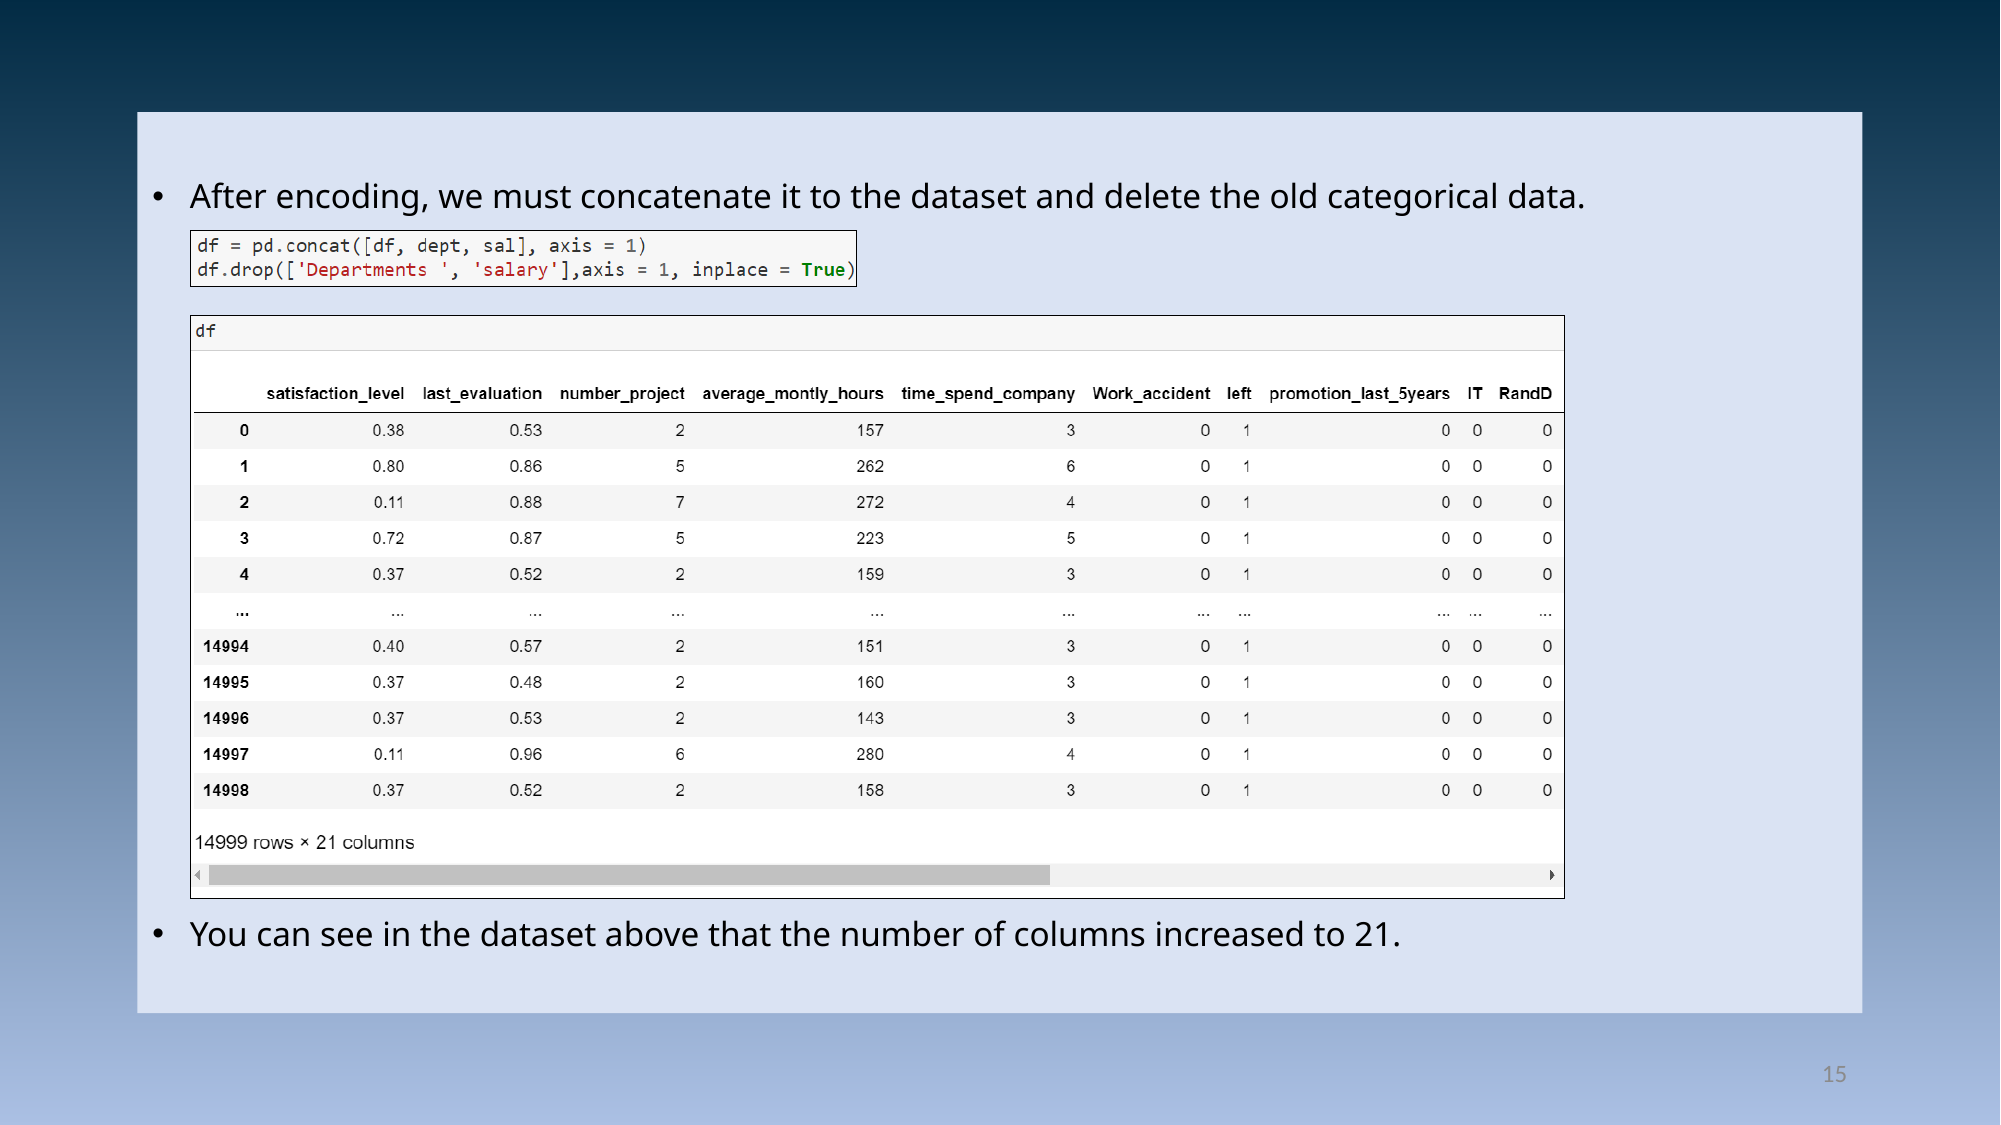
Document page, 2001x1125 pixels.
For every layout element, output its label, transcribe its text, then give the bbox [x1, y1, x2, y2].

list After encoding, we must concatenate it to the dataset and delete the old categorical data. You can see in the dataset above that the number of columns increased to 21. [137, 112, 1863, 1014]
picture [190, 230, 857, 287]
picture [190, 315, 1565, 899]
slide_number 15 [1412, 1042, 1863, 1103]
